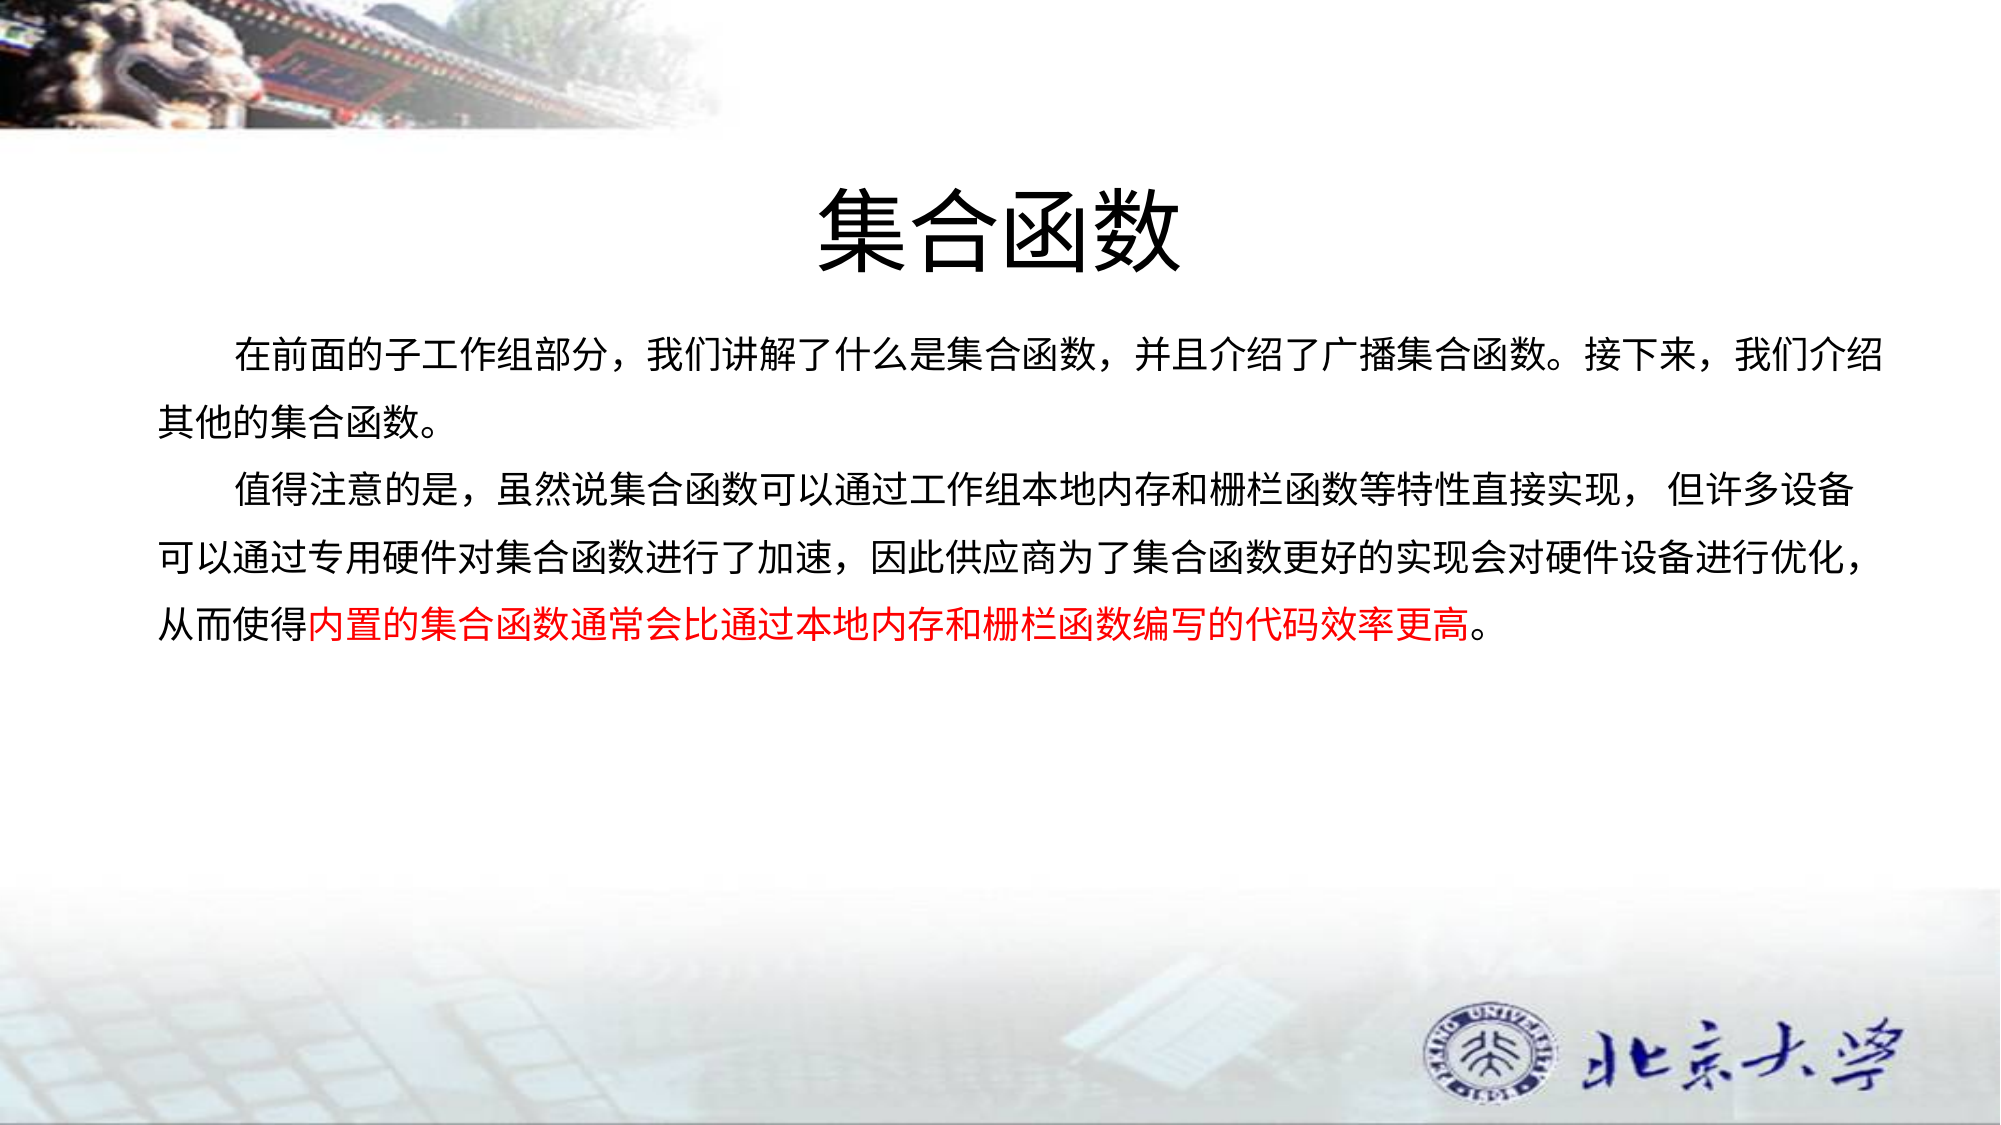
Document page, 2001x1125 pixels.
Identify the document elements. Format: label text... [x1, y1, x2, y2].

title 集合函数 [99, 145, 1900, 258]
picture [0, 0, 2000, 1125]
text_box 在前面的子工作组部分，我们讲解了什么是集合函数，并且介绍了广播集合函数。接下来，我们介绍其他的集合函数。 值得注意的是，虽然说集合函数可以通过工作组本地内存和栅栏函数等特性直接实现， 但许多设备可以通过专用硬件对集合函数进行了加速，因此供应商为了集合函数更好的实现会对硬件设备进行优化，从而使得内置的集合函数通常会比通过本地内存和栅栏函数编写的代码效率更高。 [142, 301, 1900, 654]
